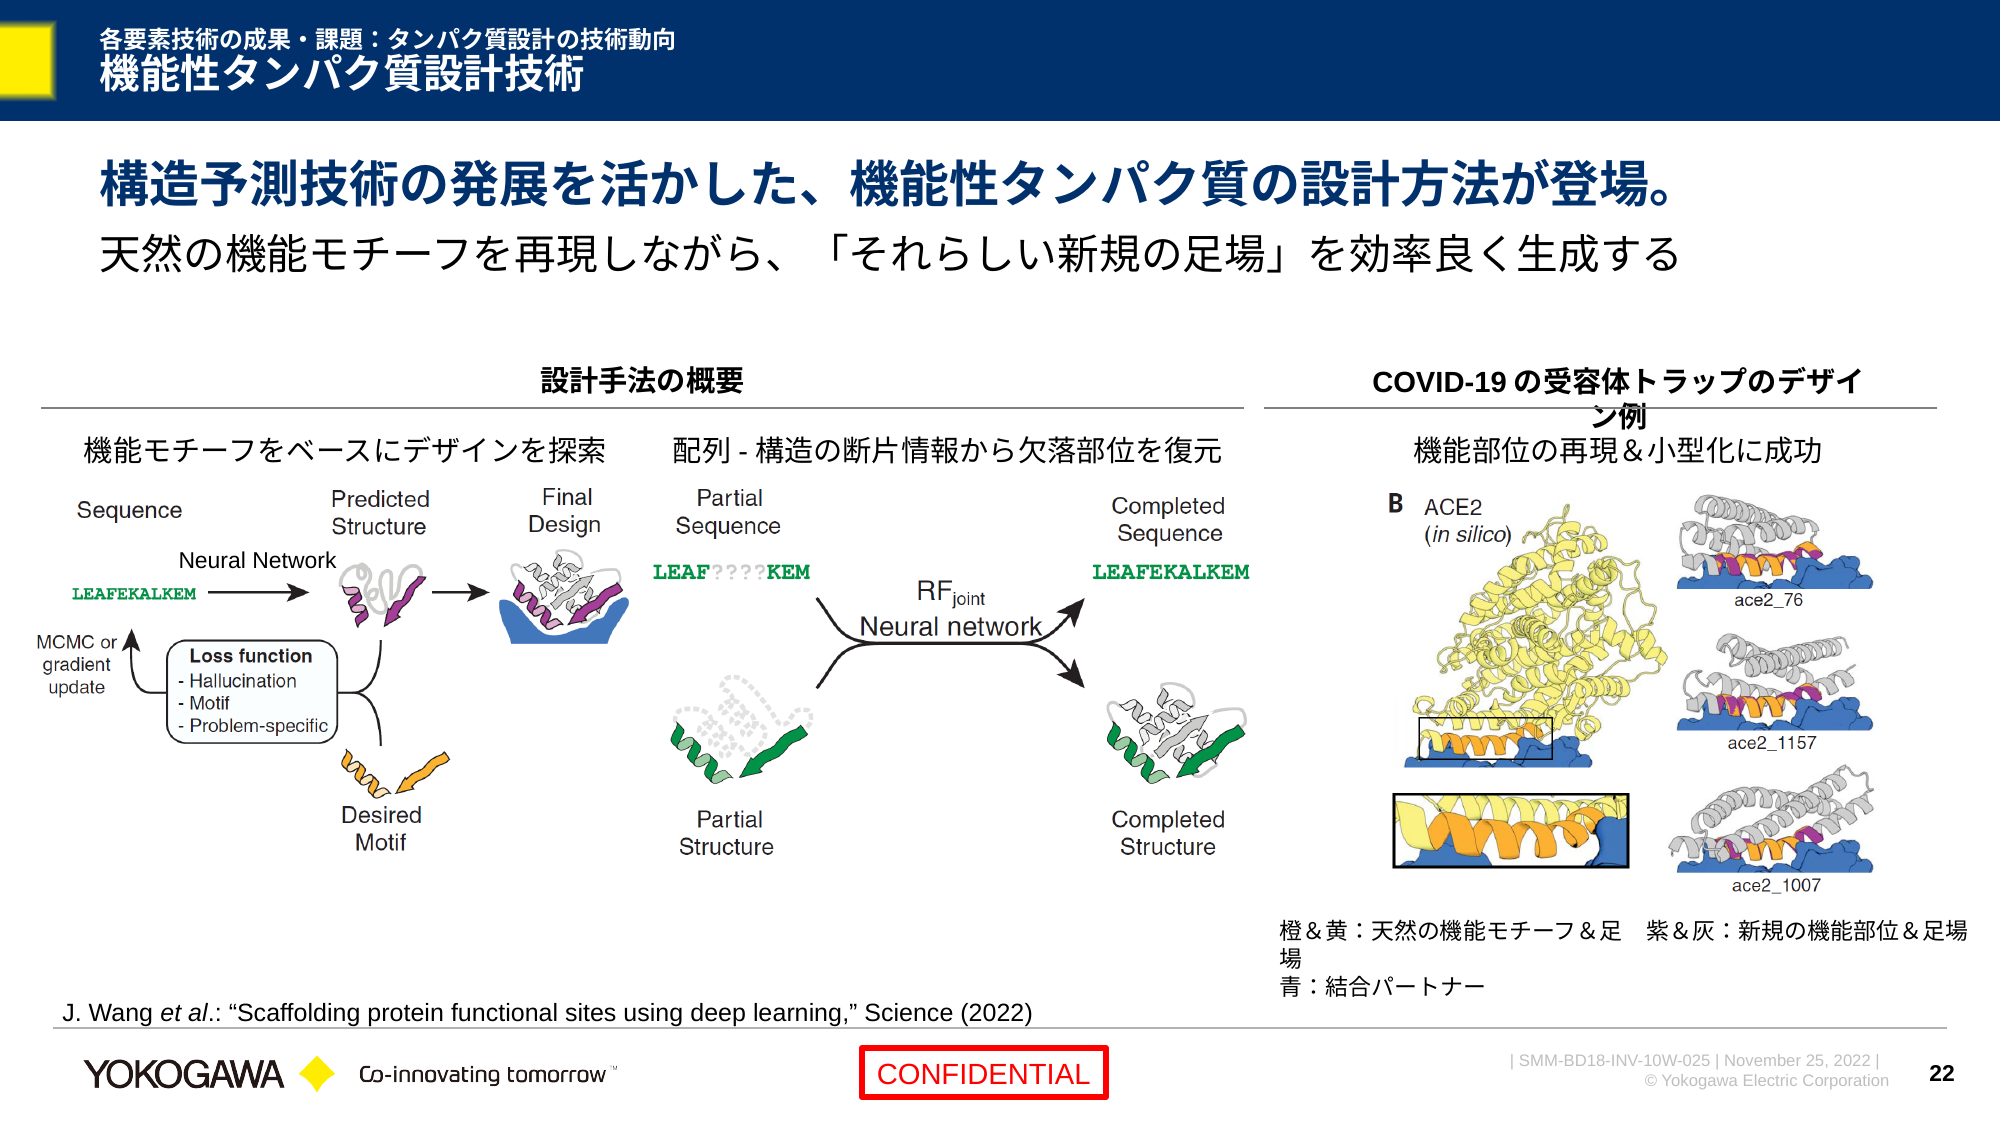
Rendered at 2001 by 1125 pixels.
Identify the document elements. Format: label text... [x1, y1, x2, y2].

text_box 橙＆黄：天然の機能モチーフ＆足場 青：結合パートナー [1264, 909, 1648, 1007]
text_box 設計手法の概要 [470, 354, 815, 405]
slide_number 22 [1904, 1042, 1970, 1103]
text_box 紫＆灰：新規の機能部位＆足場 [1631, 908, 1985, 951]
text_box COVID-19の受容体トラップのデザイン例 [1355, 356, 1882, 407]
text_box J. Wang et al.: “Scaffolding protein functional sites using deep learning,” Science (2022) [47, 989, 1152, 1034]
picture [83, 1055, 617, 1093]
text_box 配列-構造の断片情報から欠落部位を復元 [649, 424, 1247, 475]
picture [1372, 480, 1880, 903]
text_box 機能部位の再現＆小型化に成功 [1345, 424, 1891, 475]
title 各要素技術の成果・課題：タンパク質設計の技術動向 機能性タンパク質設計技術 [84, 20, 1955, 106]
picture [31, 482, 640, 858]
text_box COVID-19の受容体トラップのデザイン例 [1355, 409, 1882, 424]
picture [642, 476, 1262, 863]
list 構造予測技術の発展を活かした、機能性タンパク質の設計方法が登場。 天然の機能モチーフを再現しながら、「それらしい新規の足場」を効率良く生成する [84, 151, 1946, 288]
picture [0, 6, 69, 115]
text_box 機能モチーフをベースにデザインを探索 [47, 424, 644, 475]
